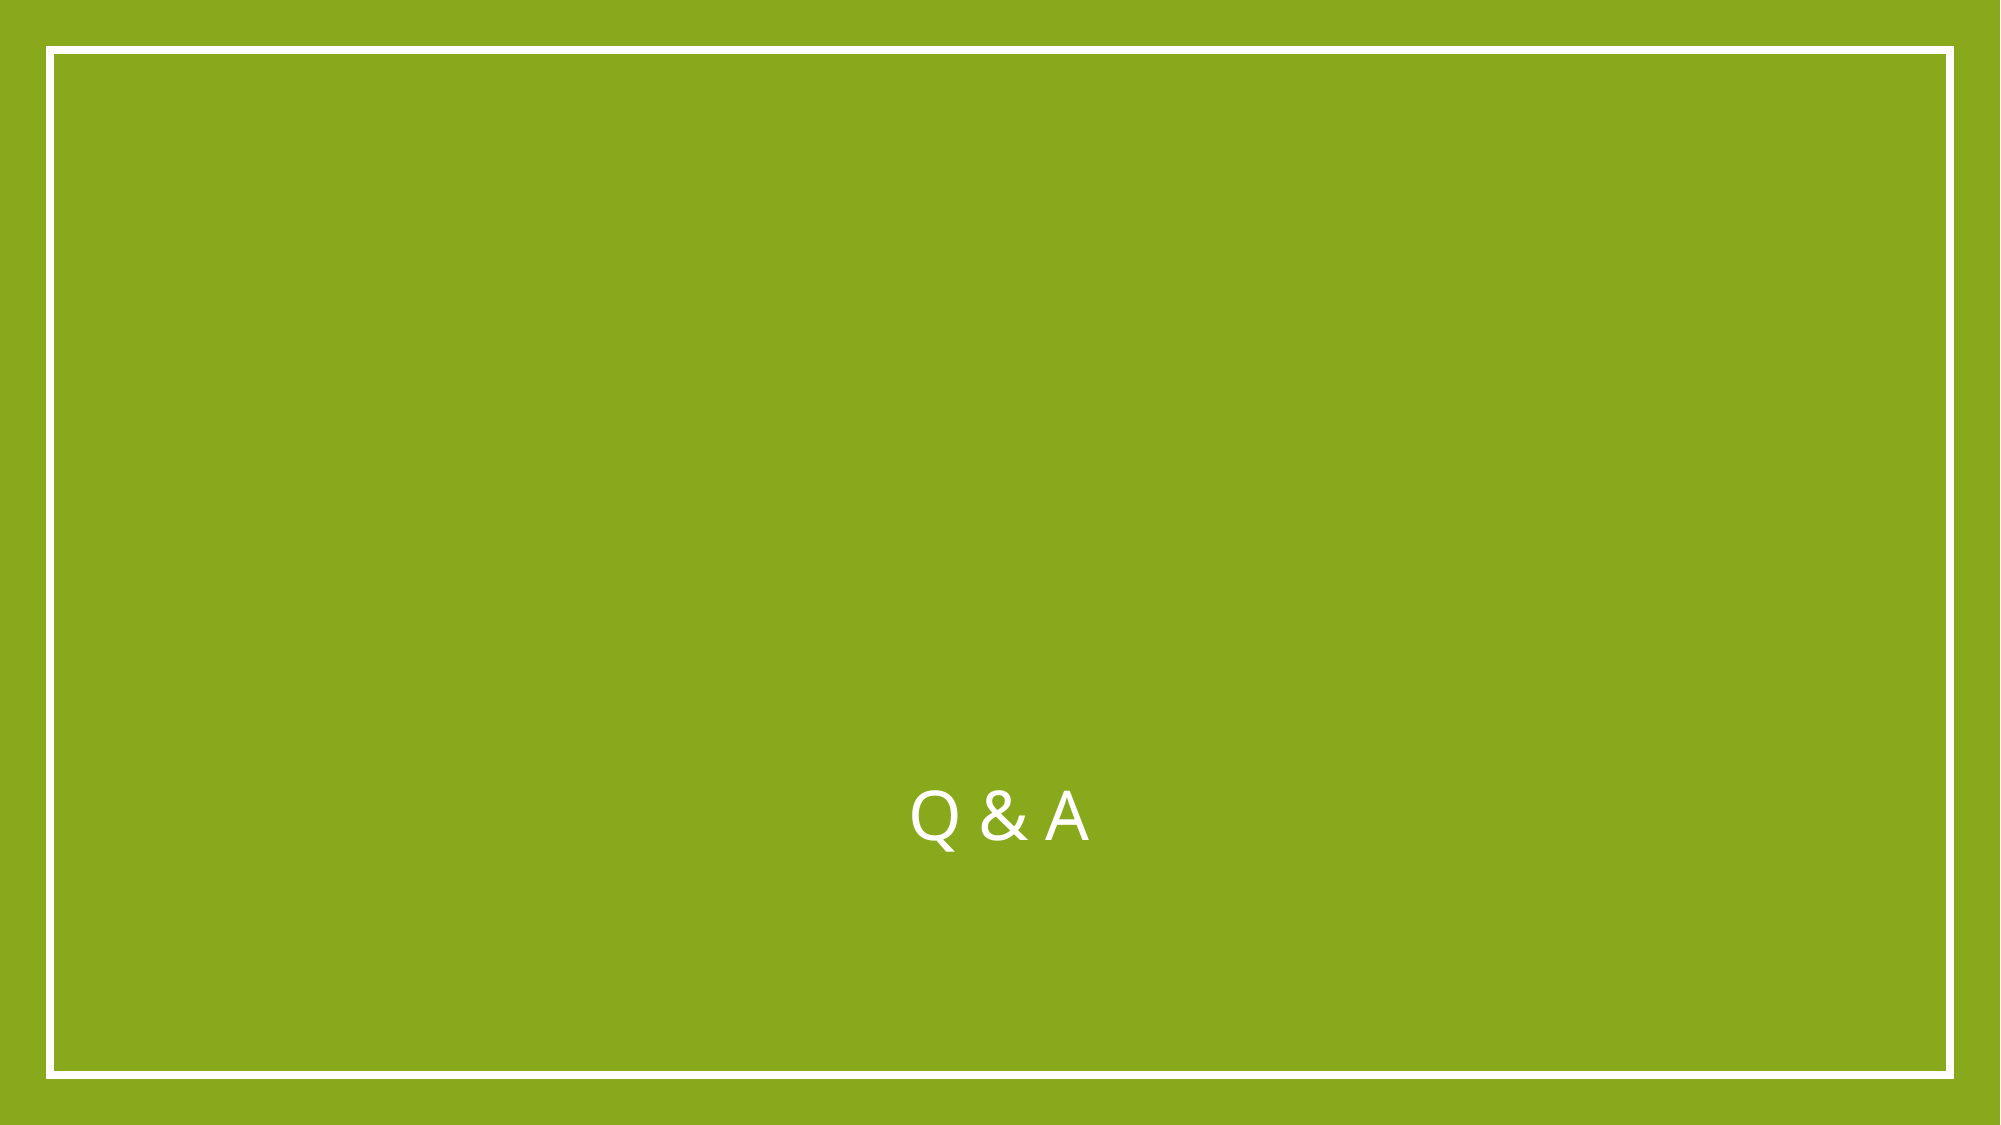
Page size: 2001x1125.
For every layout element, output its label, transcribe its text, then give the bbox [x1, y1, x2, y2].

title Q & A [136, 412, 1862, 863]
